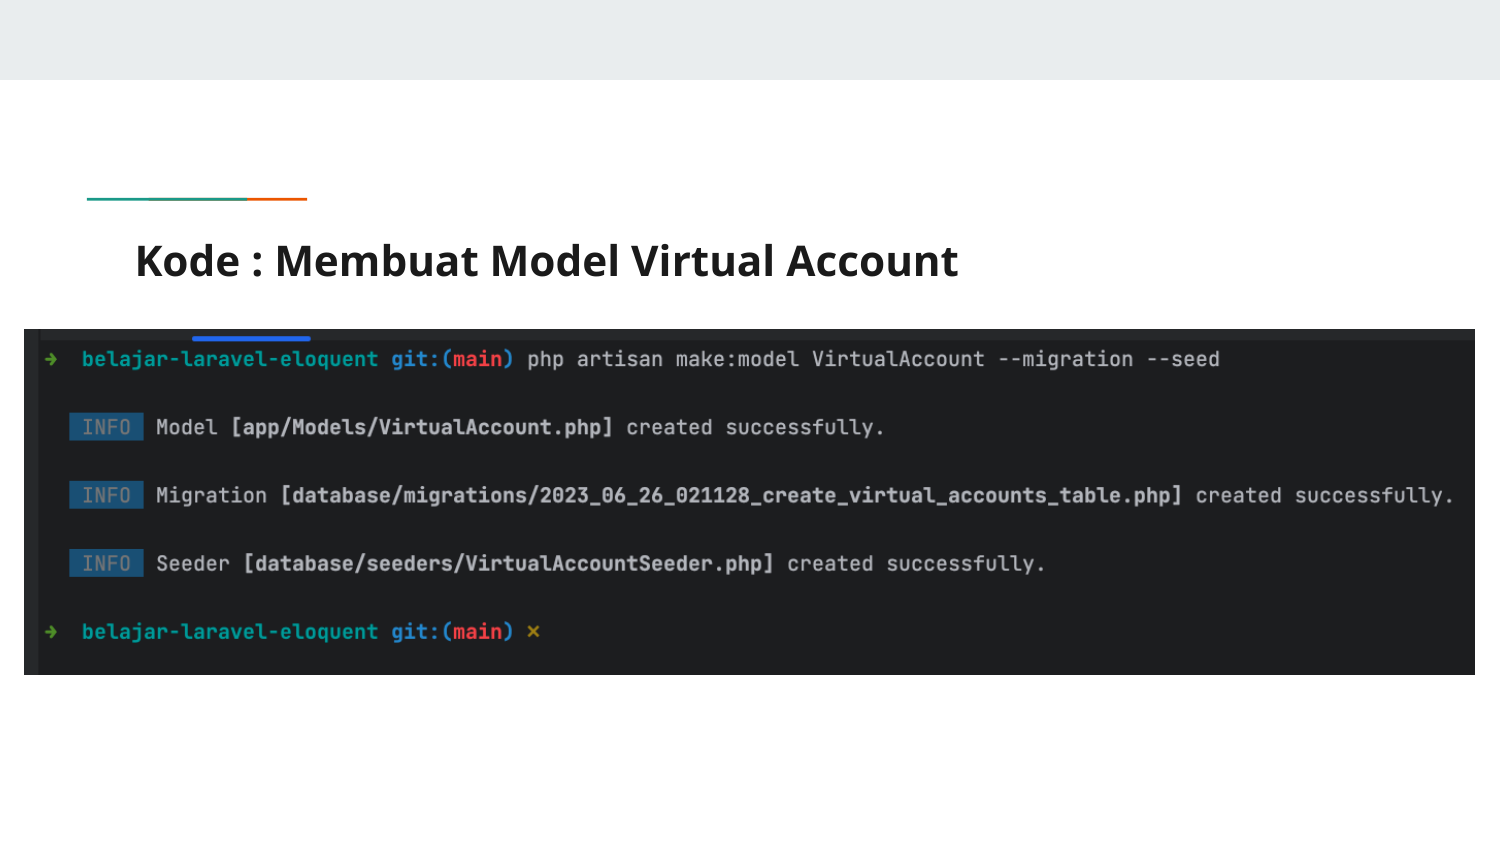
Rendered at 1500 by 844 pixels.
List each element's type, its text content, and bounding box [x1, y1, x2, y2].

title Kode : Membuat Model Virtual Account [119, 216, 1381, 305]
picture [24, 328, 1476, 675]
